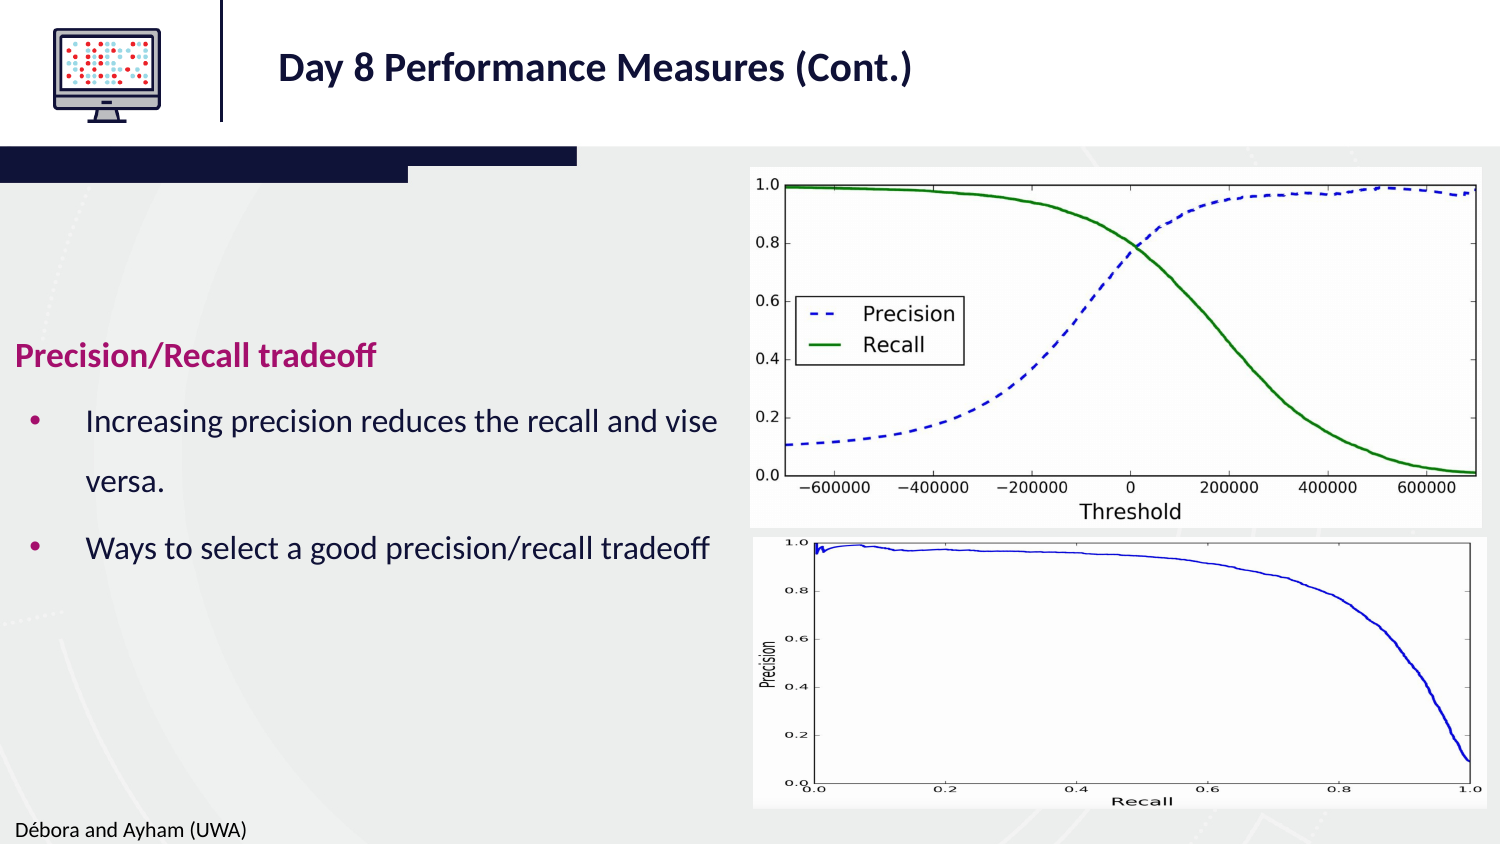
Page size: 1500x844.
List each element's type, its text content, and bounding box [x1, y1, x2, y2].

text_box Increasing precision reduces the recall and vise versa. Ways to select a good precision/recall tradeoff [14, 372, 747, 597]
list Débora and Ayham (UWA) [0, 808, 1141, 844]
list Day 8 Performance Measures (Cont.) [263, 32, 1404, 106]
text_box Precision/Recall tradeoff [0, 324, 674, 386]
picture [0, 0, 1500, 844]
